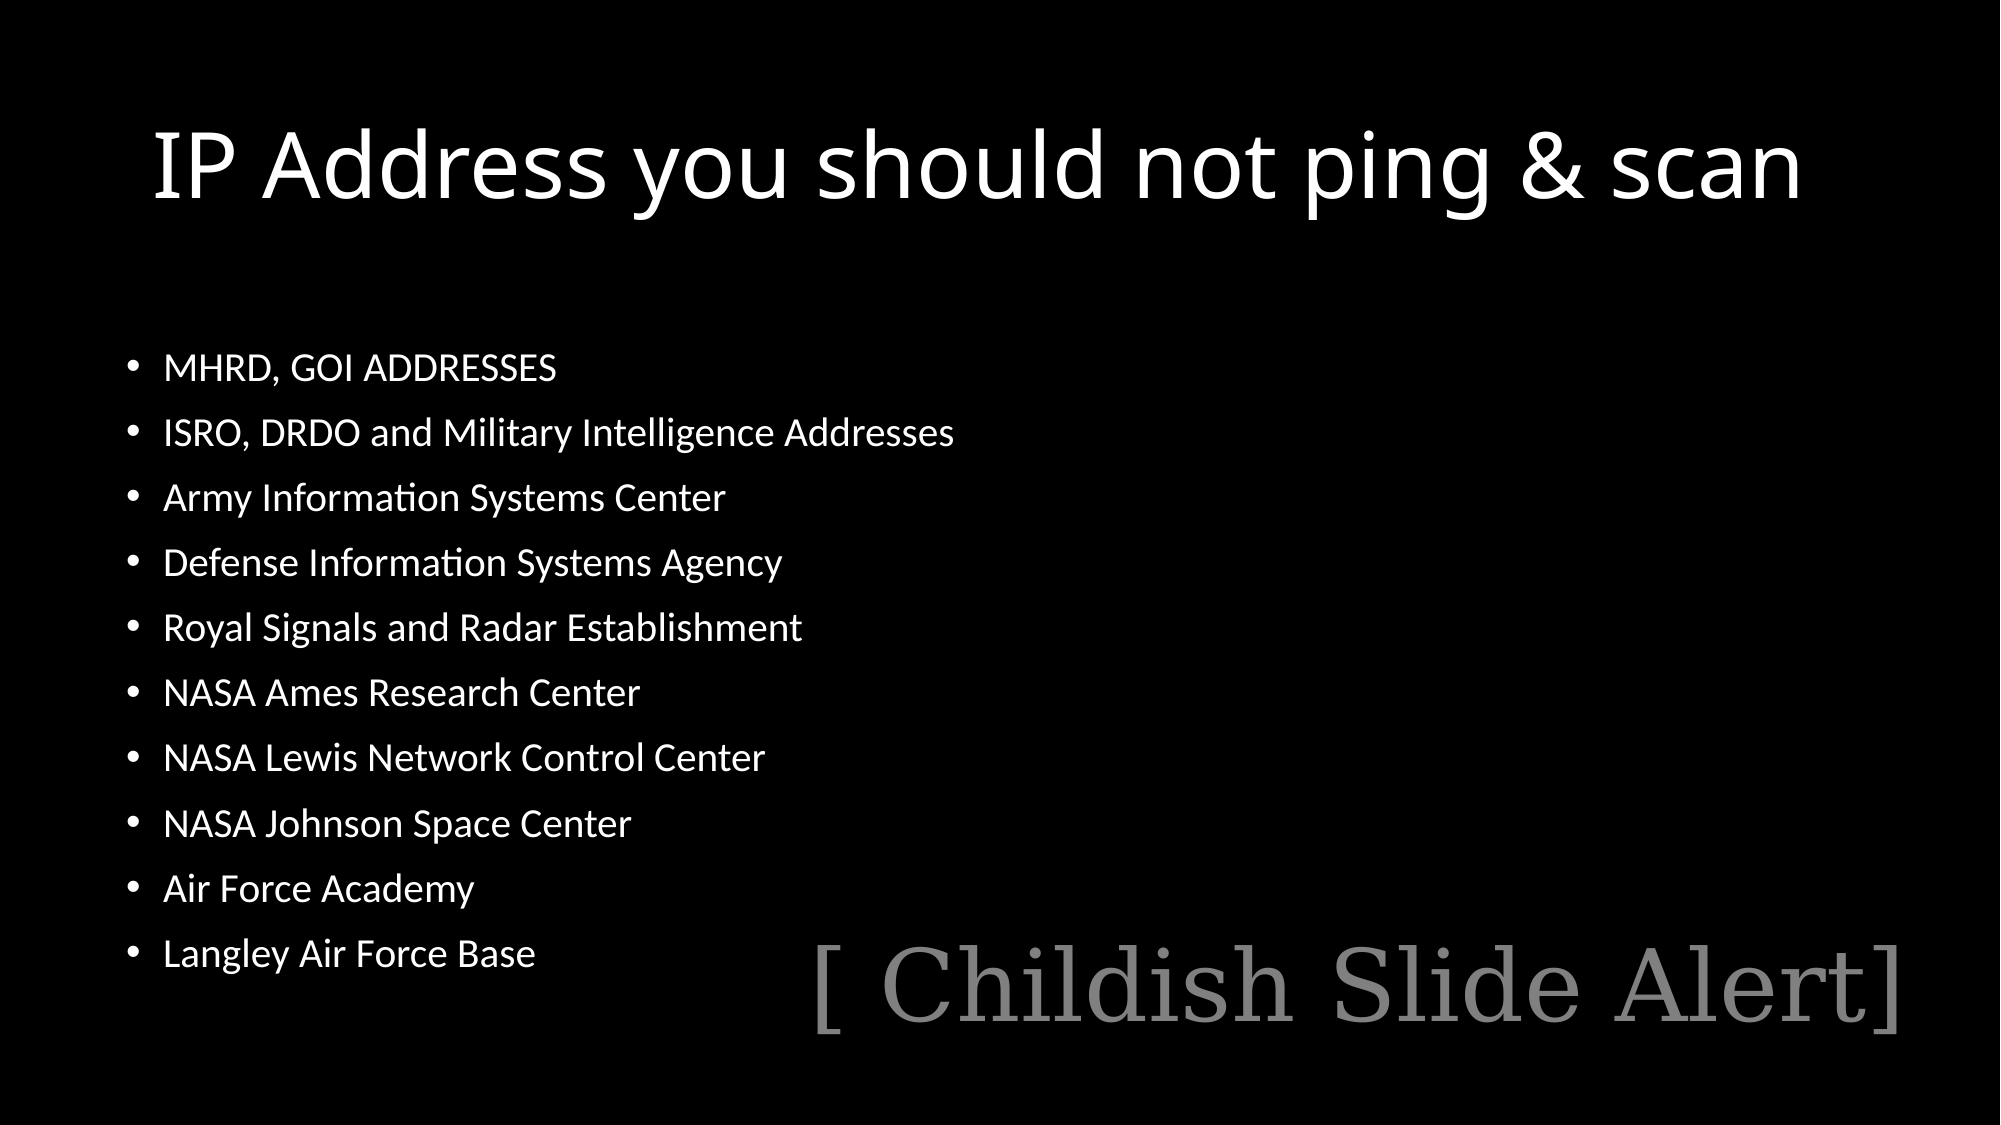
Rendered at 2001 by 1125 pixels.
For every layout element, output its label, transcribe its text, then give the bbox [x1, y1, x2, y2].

list MHRD, GOI ADDRESSES ISRO, DRDO and Military Intelligence Addresses Army Information Systems Center Defense Information Systems Agency Royal Signals and Radar Establishment NASA Ames Research Center NASA Lewis Network Control Center NASA Johnson Space Center Air Force Academy Langley Air Force Base [111, 337, 1522, 992]
text_box [ Childish Slide Alert] [794, 914, 1922, 1049]
title IP Address you should not ping & scan [137, 59, 1863, 278]
